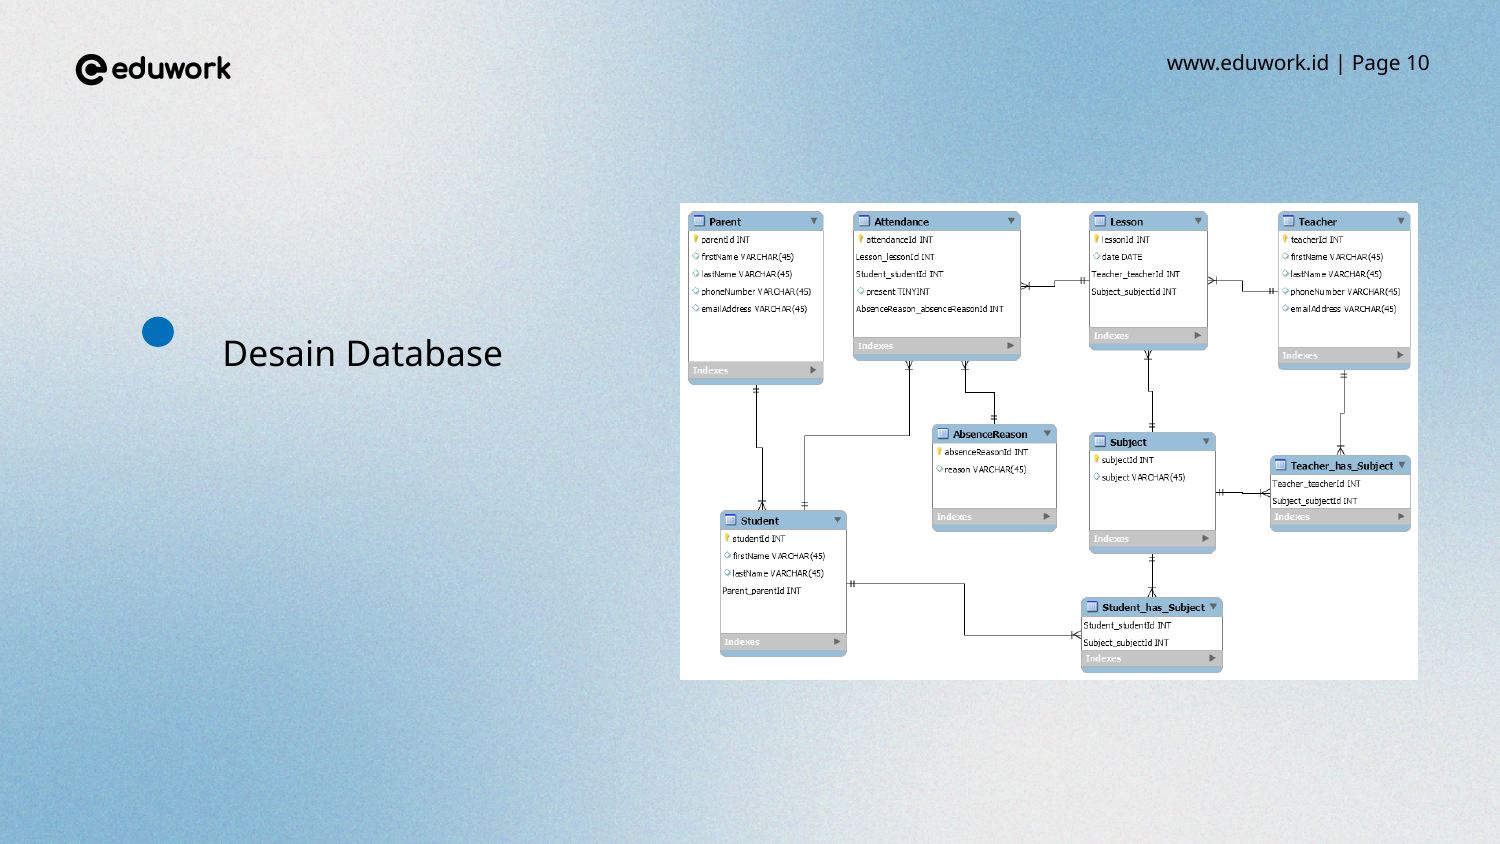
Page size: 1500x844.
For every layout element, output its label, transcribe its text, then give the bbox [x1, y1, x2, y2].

text_box Desain Database [207, 295, 674, 389]
picture [0, 0, 1500, 844]
text_box www.eduwork.id | Page 10 [1134, 37, 1445, 88]
text_box [142, 316, 174, 347]
